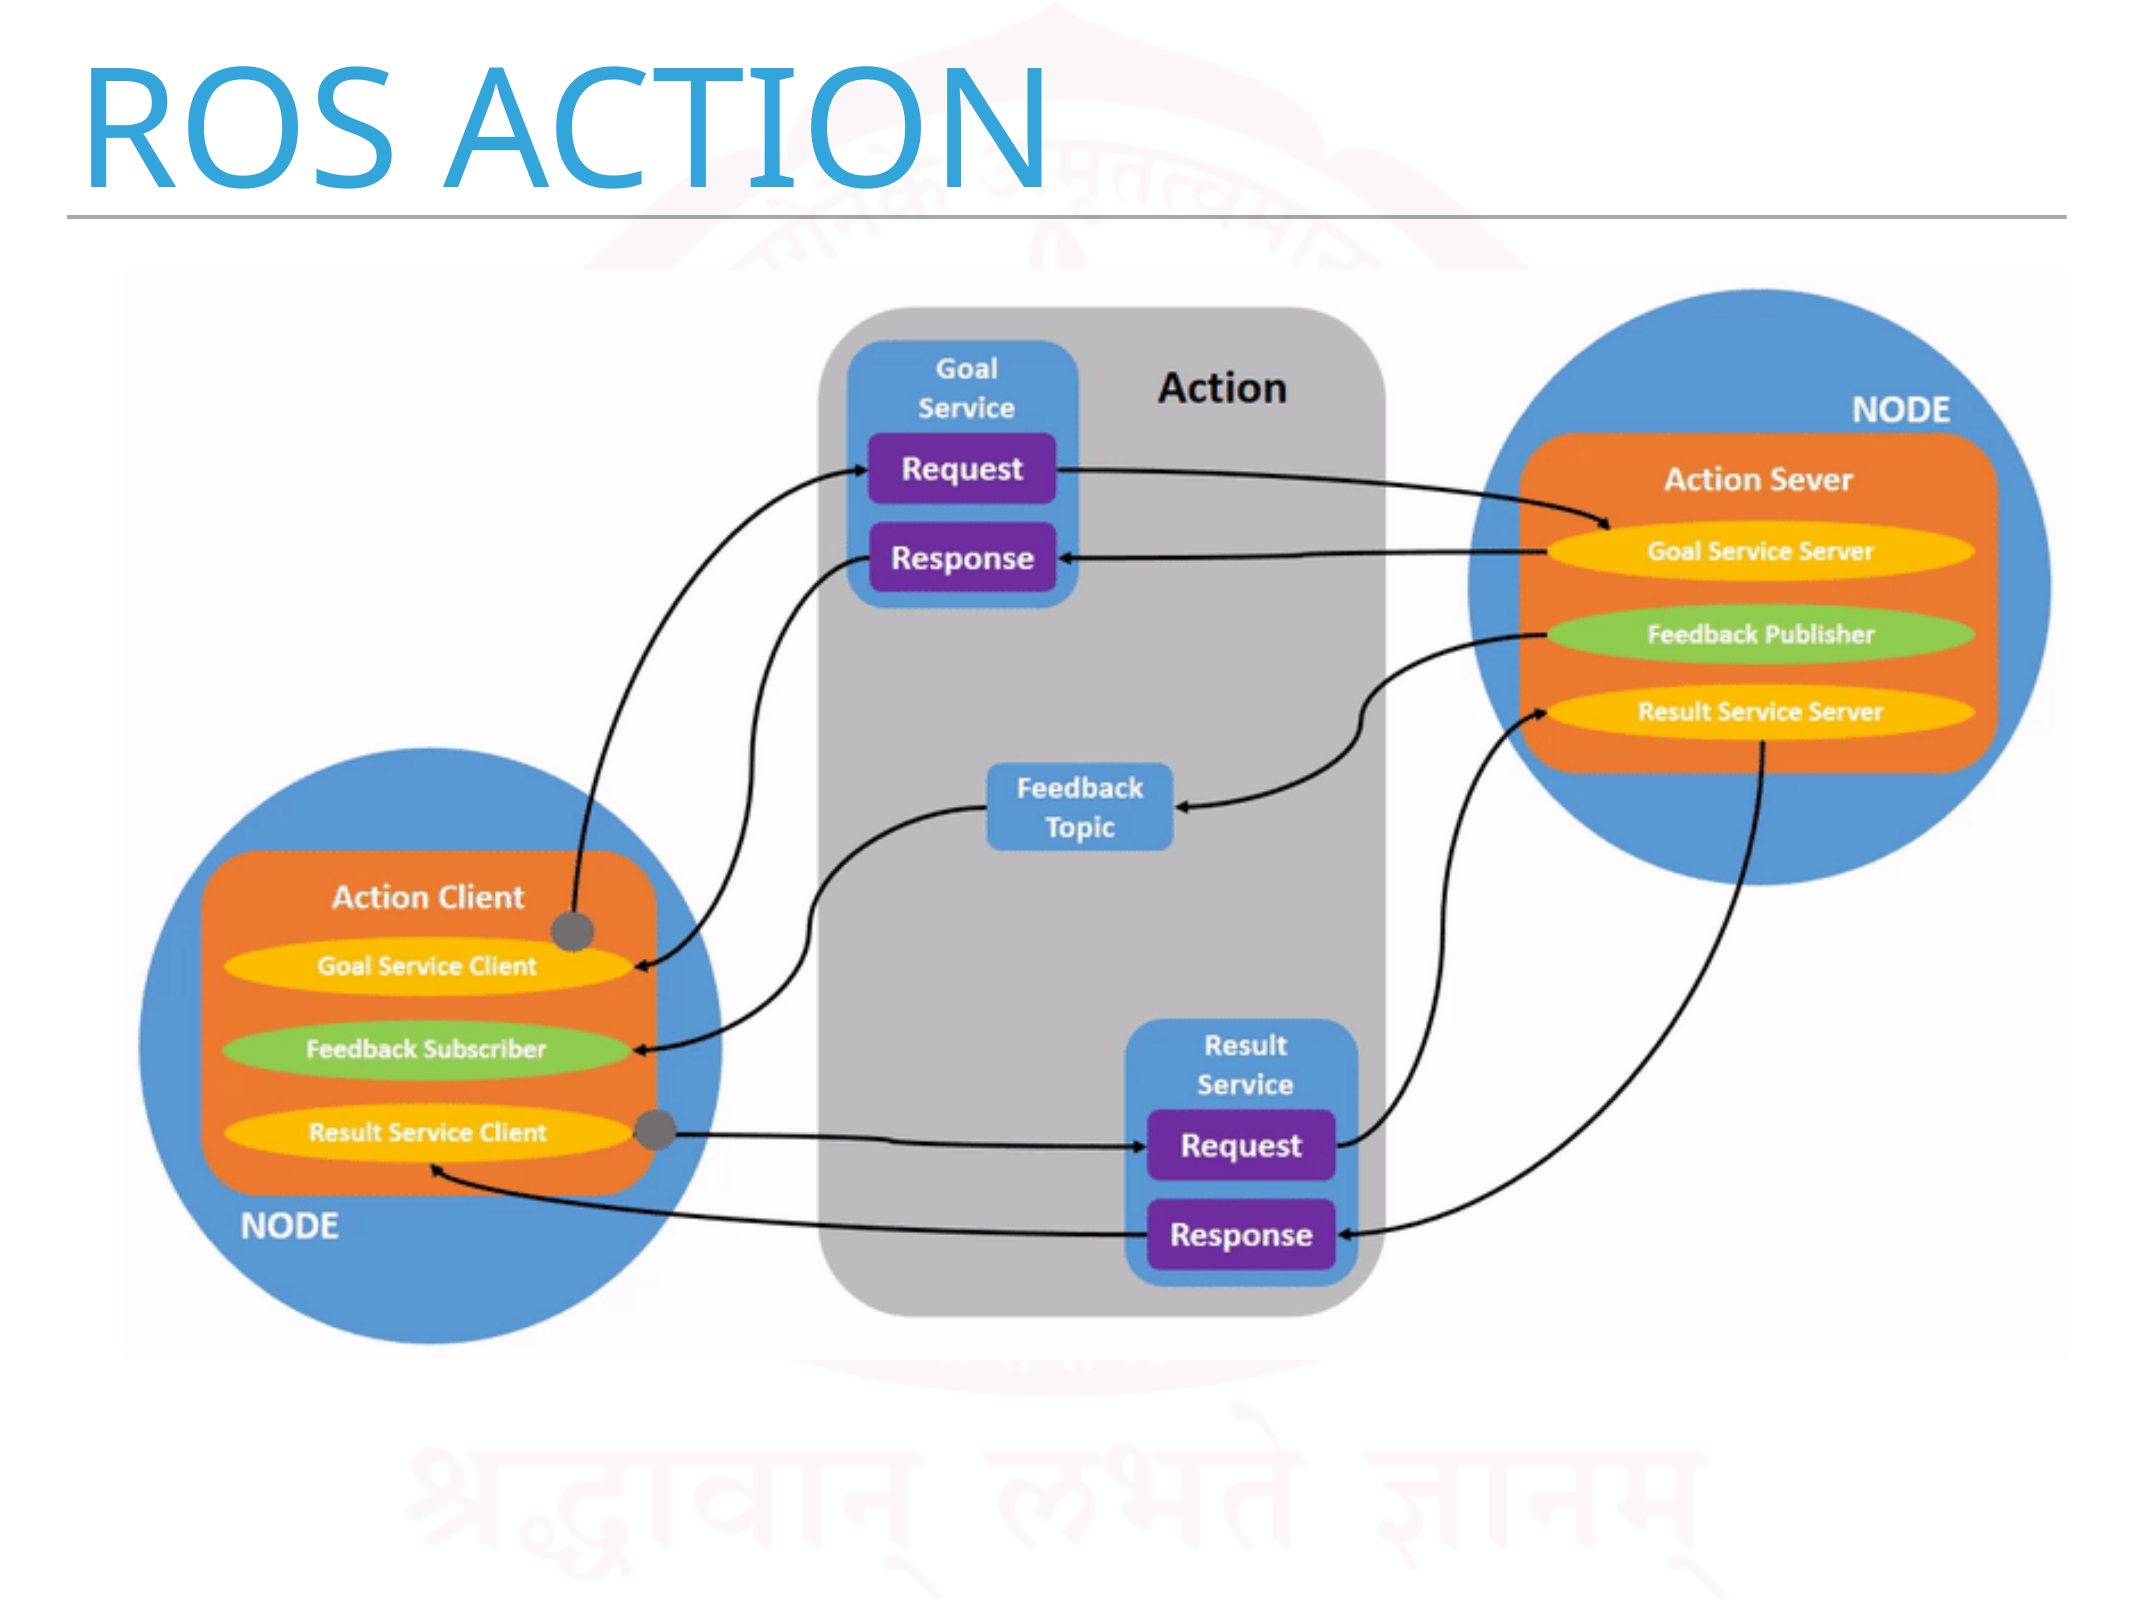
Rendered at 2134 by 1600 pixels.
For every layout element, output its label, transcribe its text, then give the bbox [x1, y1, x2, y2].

picture [123, 270, 2067, 1360]
title ROS Action [66, 50, 2068, 244]
